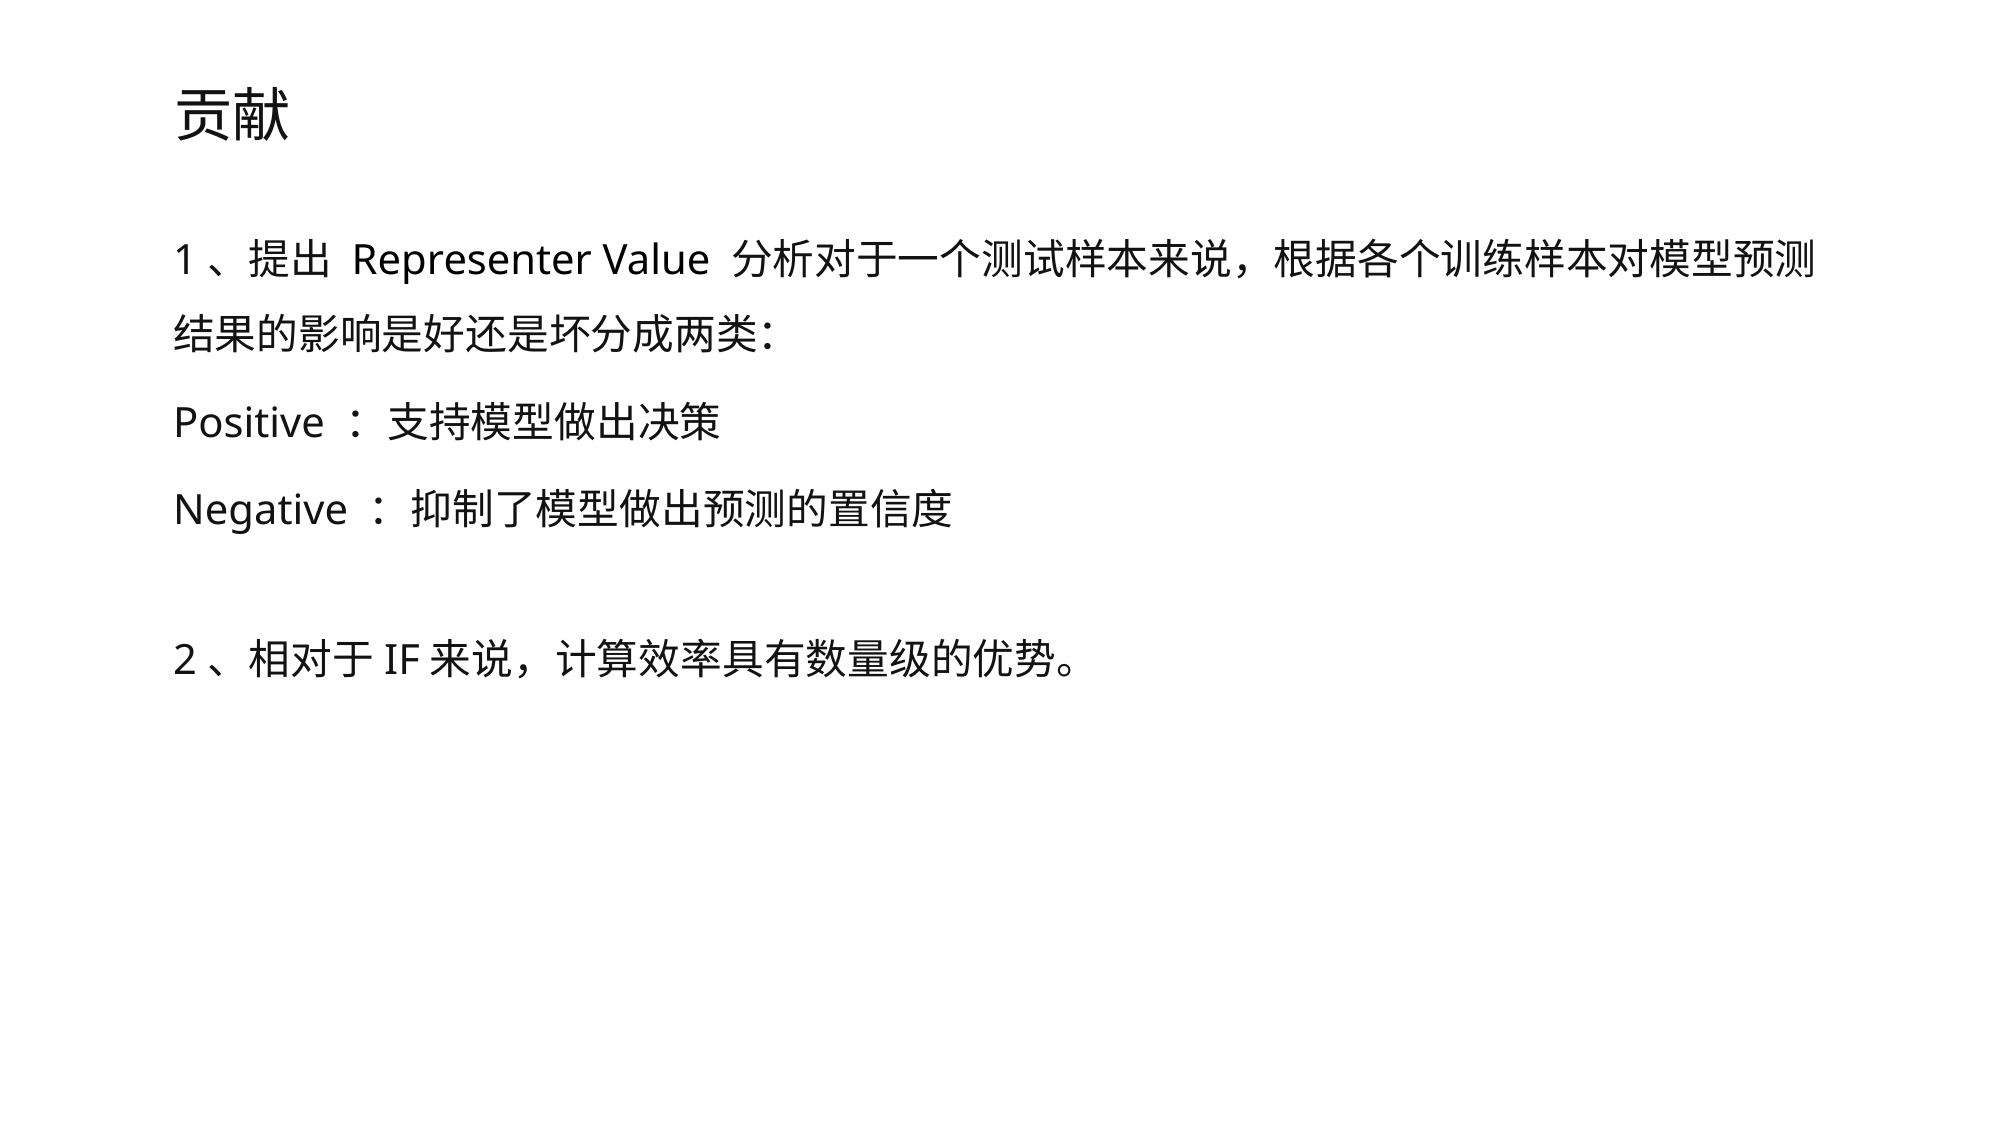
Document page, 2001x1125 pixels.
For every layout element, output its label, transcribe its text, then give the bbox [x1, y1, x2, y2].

text_box 1、提出 Representer Value 分析对于一个测试样本来说，根据各个训练样本对模型预测结果的影响是好还是坏分成两类： Positive ：支持模型做出决策 Negative ：抑制了模型做出预测的置信度 2、相对于IF来说，计算效率具有数量级的优势。 [158, 200, 1855, 691]
text_box 贡献 [159, 70, 306, 156]
